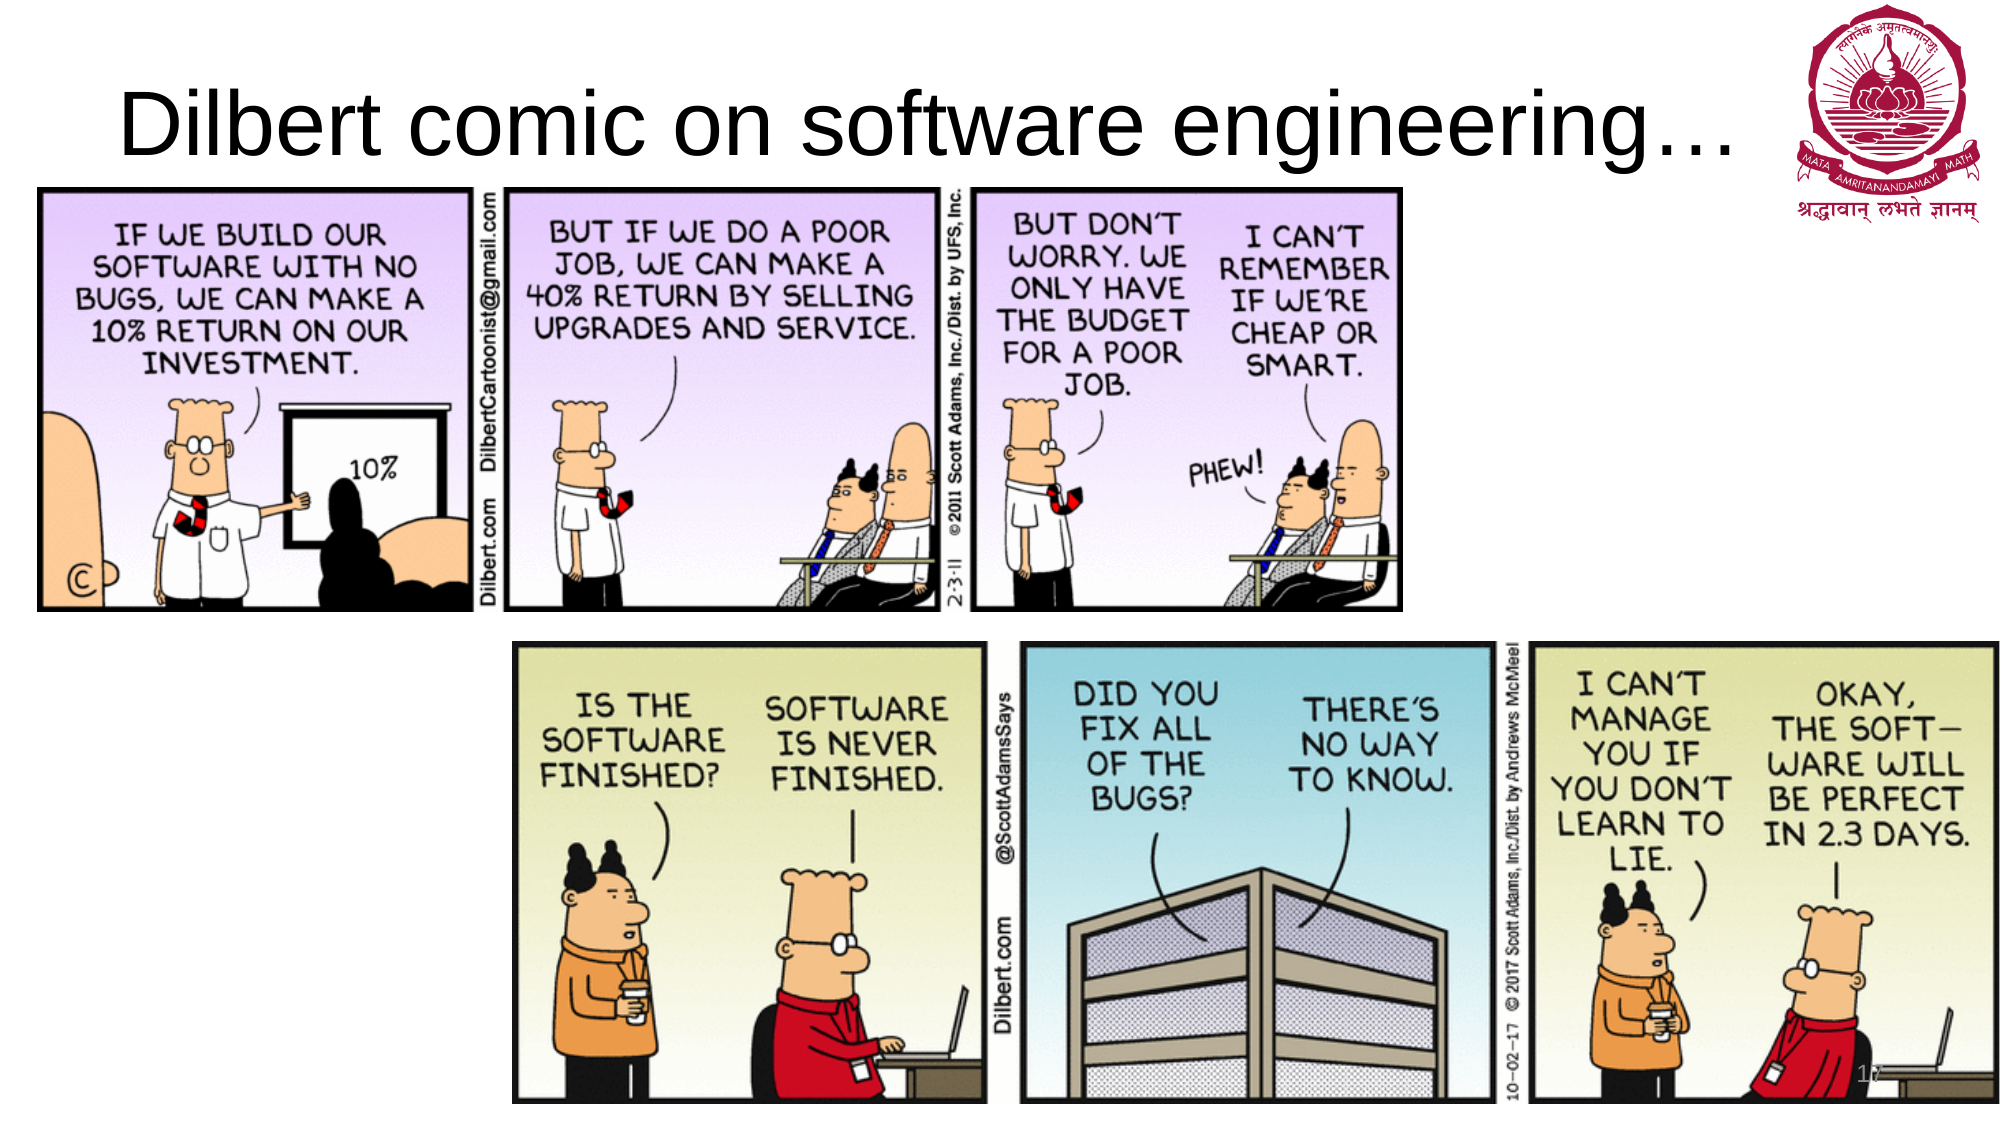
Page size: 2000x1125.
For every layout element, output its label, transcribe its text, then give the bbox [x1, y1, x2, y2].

title Dilbert comic on software engineering… [99, 24, 1762, 213]
picture [1776, 1, 2000, 225]
picture [36, 187, 1403, 613]
picture [512, 641, 2000, 1105]
